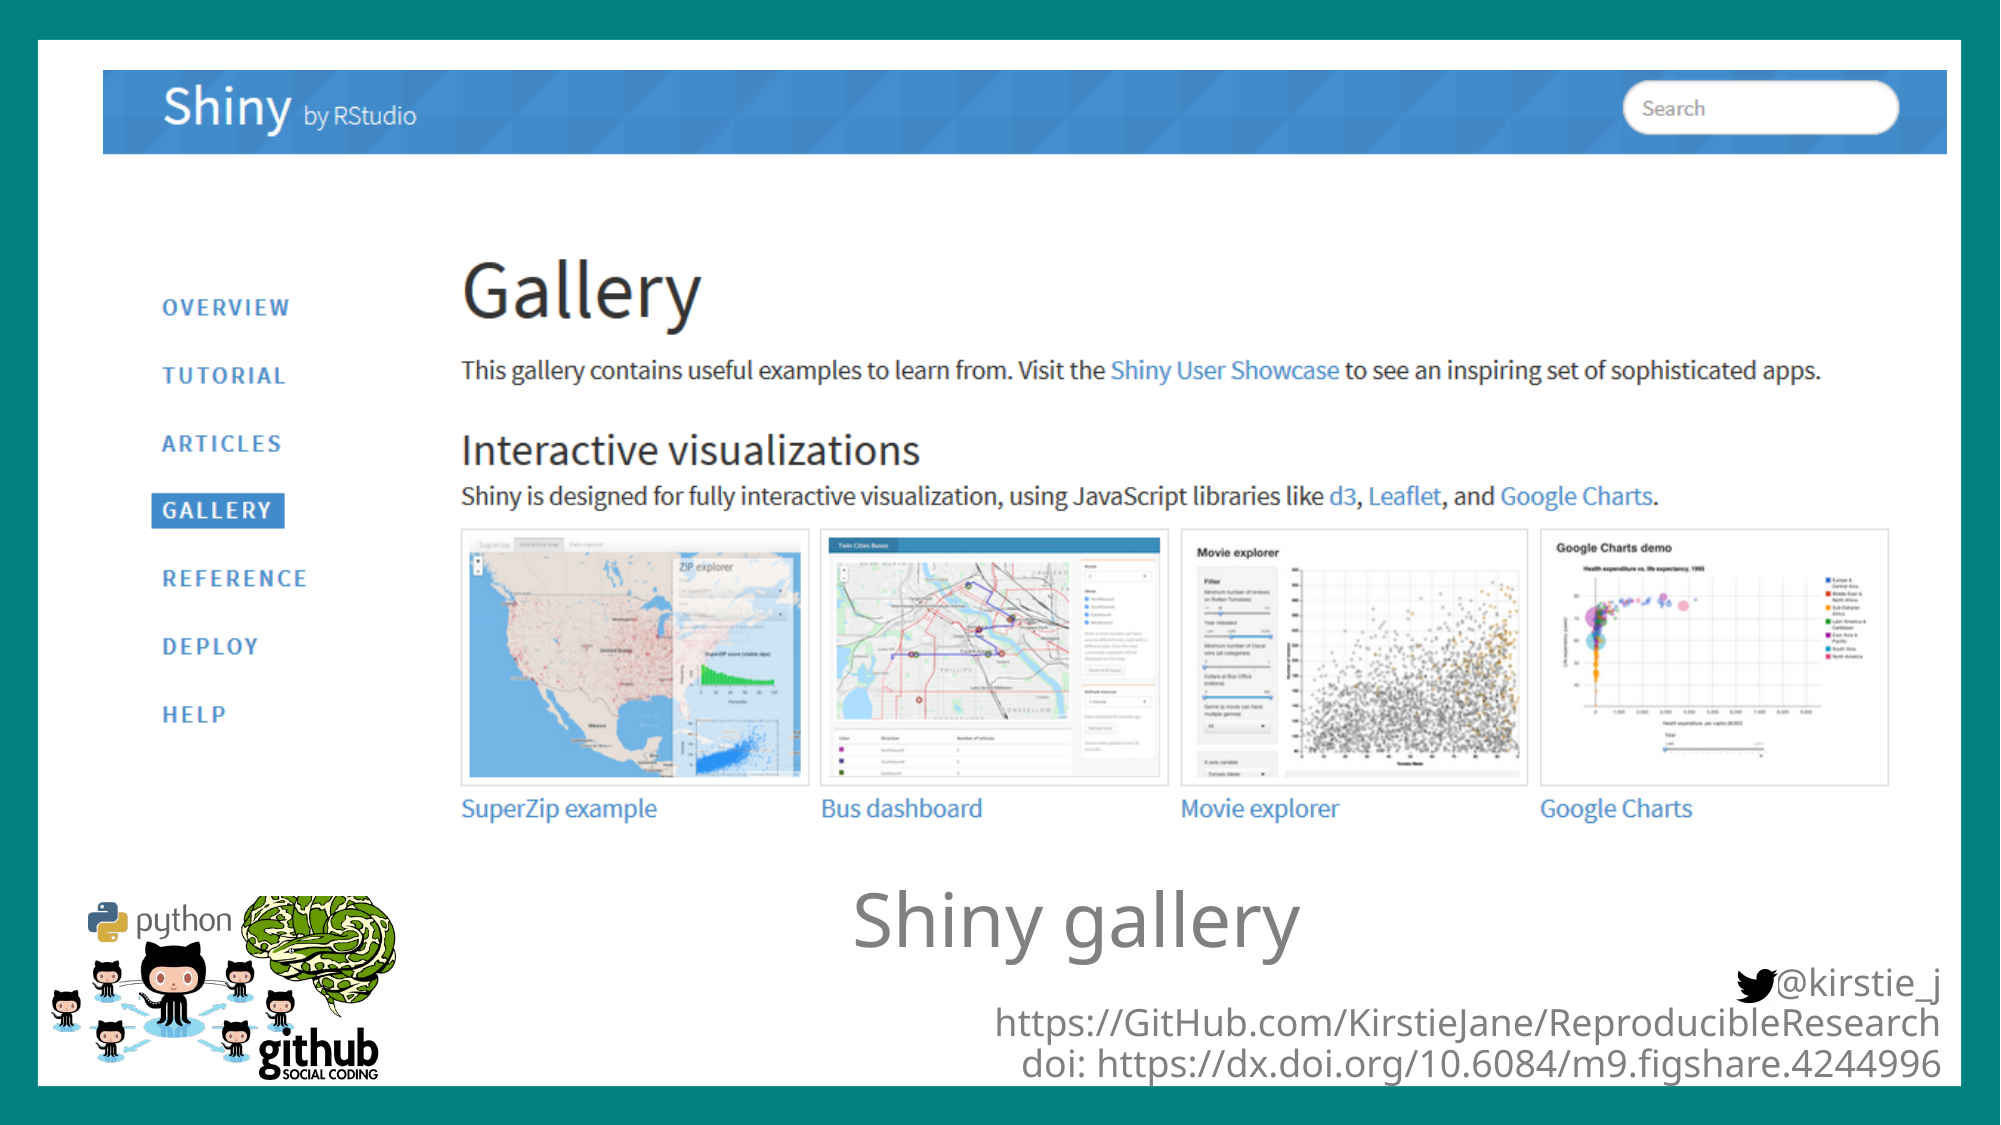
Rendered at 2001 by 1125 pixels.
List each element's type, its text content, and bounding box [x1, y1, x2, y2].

text_box Shiny gallery [349, 907, 1804, 971]
picture [1736, 971, 1778, 1007]
picture [51, 70, 1947, 1080]
